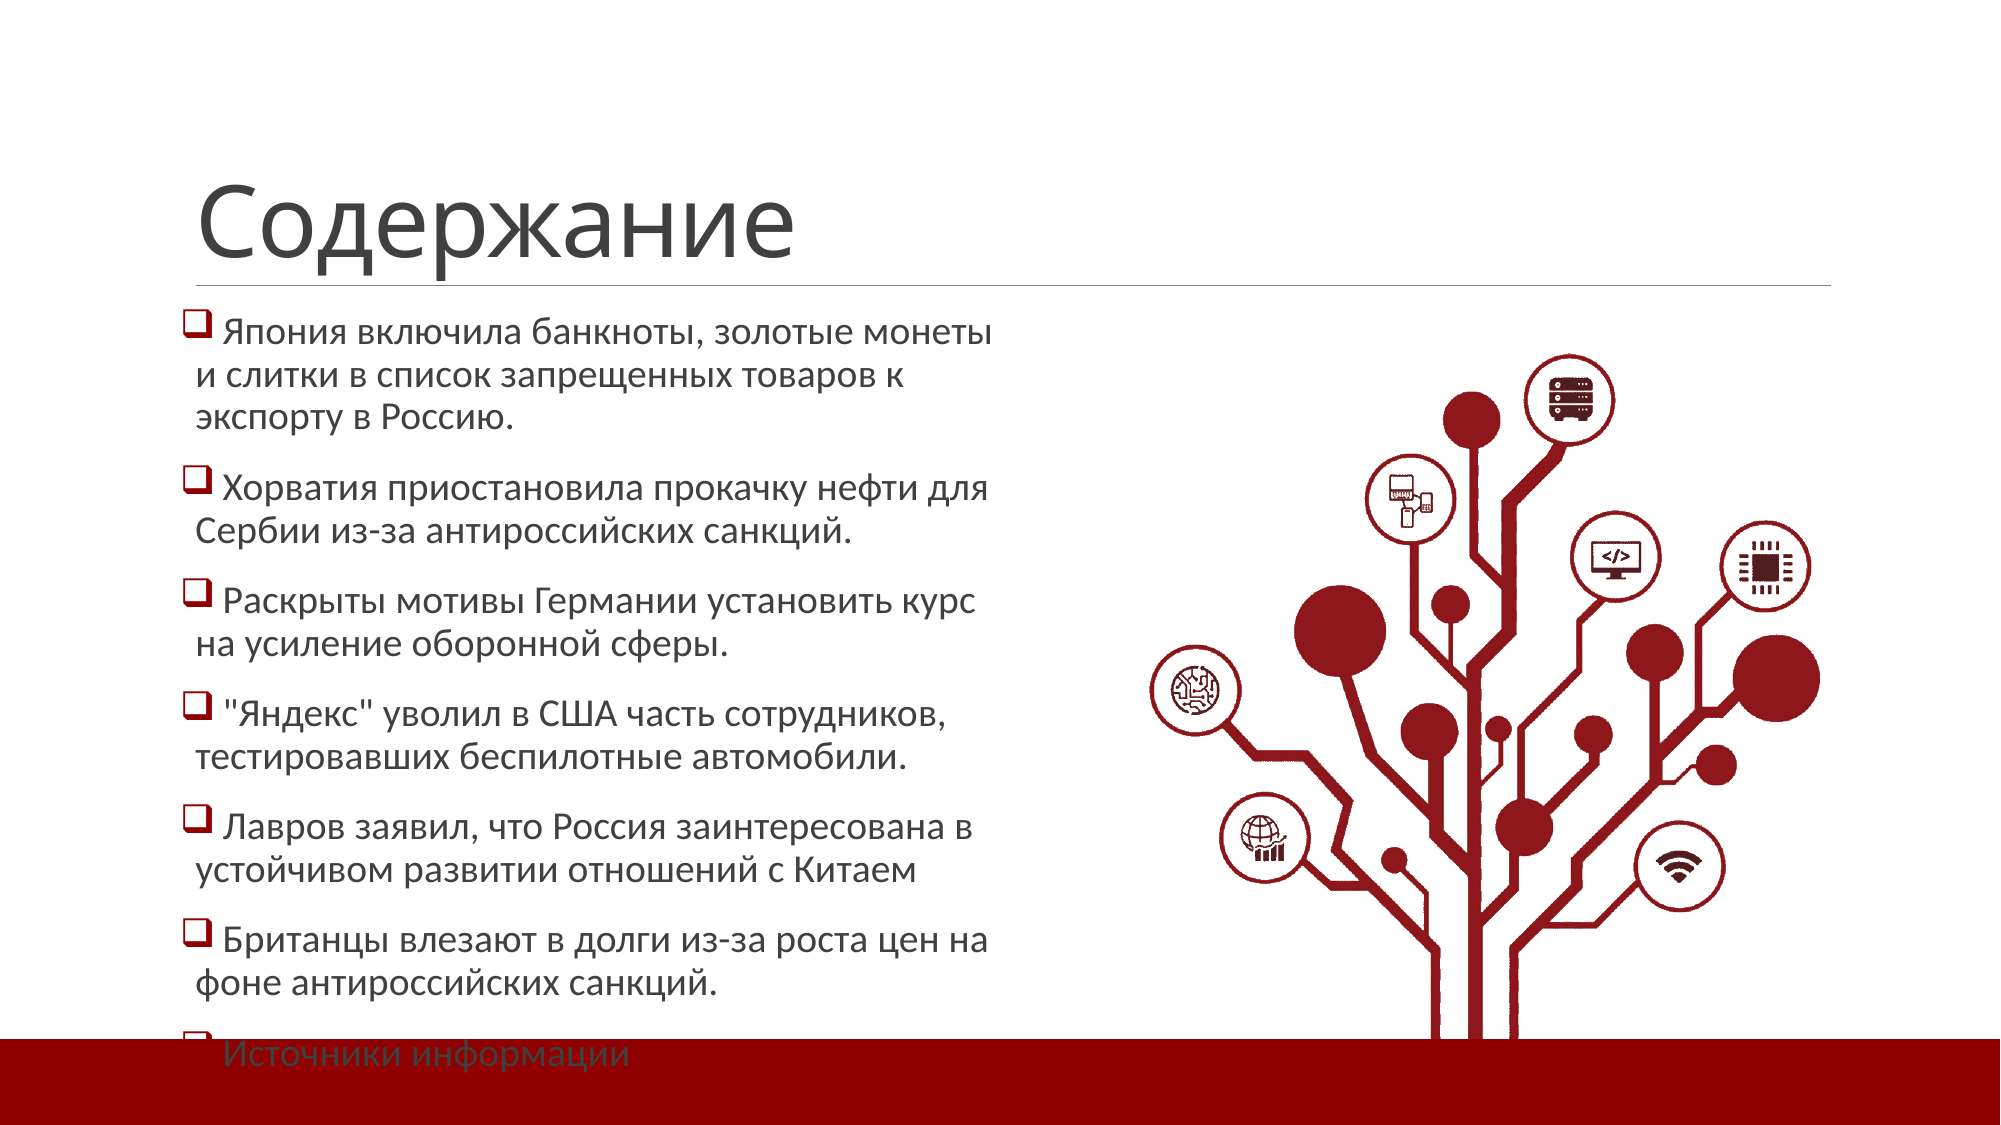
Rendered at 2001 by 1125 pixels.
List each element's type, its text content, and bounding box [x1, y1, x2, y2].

list Япония включила банкноты, золотые монеты и слитки в список запрещенных товаров к экспорту в Россию. Хорватия приостановила прокачку нефти для Сербии из-за антироссийских санкций. Раскрыты мотивы Германии установить курс на усиление оборонной сферы. "Яндекс" уволил в США часть сотрудников, тестировавших беспилотные автомобили. Лавров заявил, что Россия заинтересована в устойчивом развитии отношений с Китаем Британцы влезают в долги из-за роста цен на фоне антироссийских санкций. Источники информации [180, 302, 1000, 1090]
picture [1149, 353, 1821, 1039]
title Содержание [180, 47, 1830, 285]
